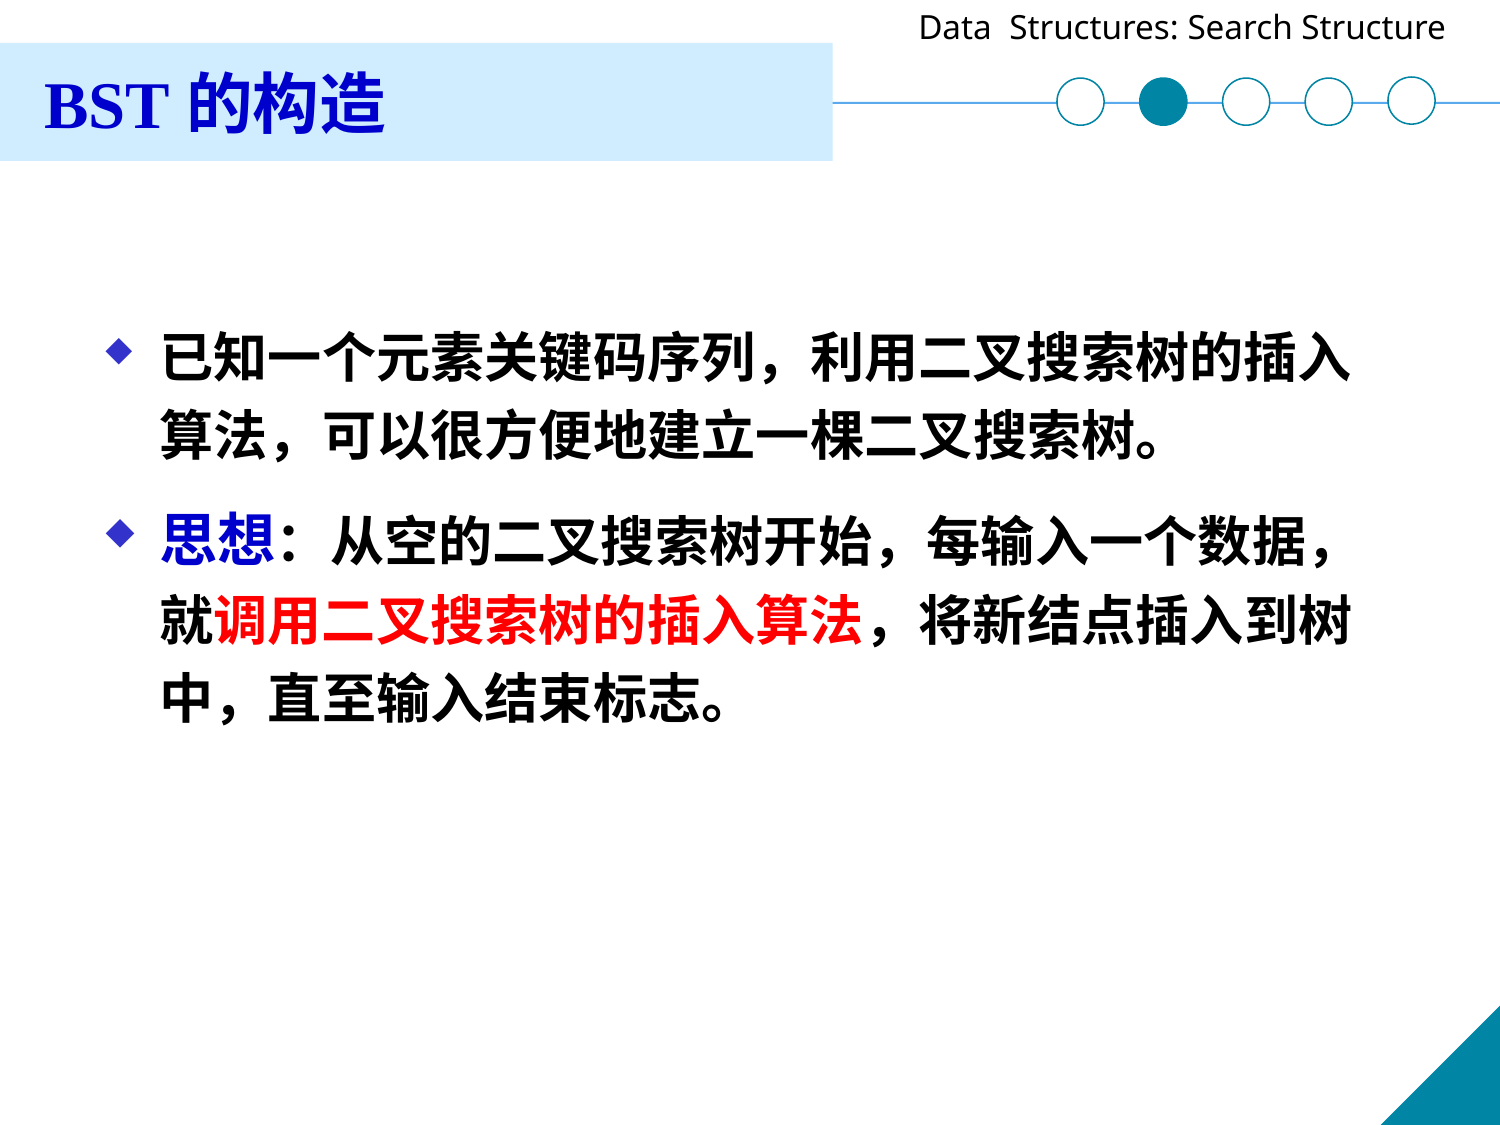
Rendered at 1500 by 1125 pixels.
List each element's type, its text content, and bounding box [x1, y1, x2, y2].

text_box BST的构造 [29, 50, 632, 149]
text_box [1387, 77, 1436, 125]
text_box 已知一个元素关键码序列，利用二叉搜索树的插入算法，可以很方便地建立一棵二叉搜索树。 思想：从空的二叉搜索树开始，每输入一个数据，就调用二叉搜索树的插入算法，将新结点插入到树中，直至输入结束标志。 [88, 302, 1376, 965]
text_box [1305, 78, 1353, 126]
text_box [1139, 78, 1187, 126]
text_box [1056, 78, 1105, 126]
text_box [1222, 78, 1270, 126]
